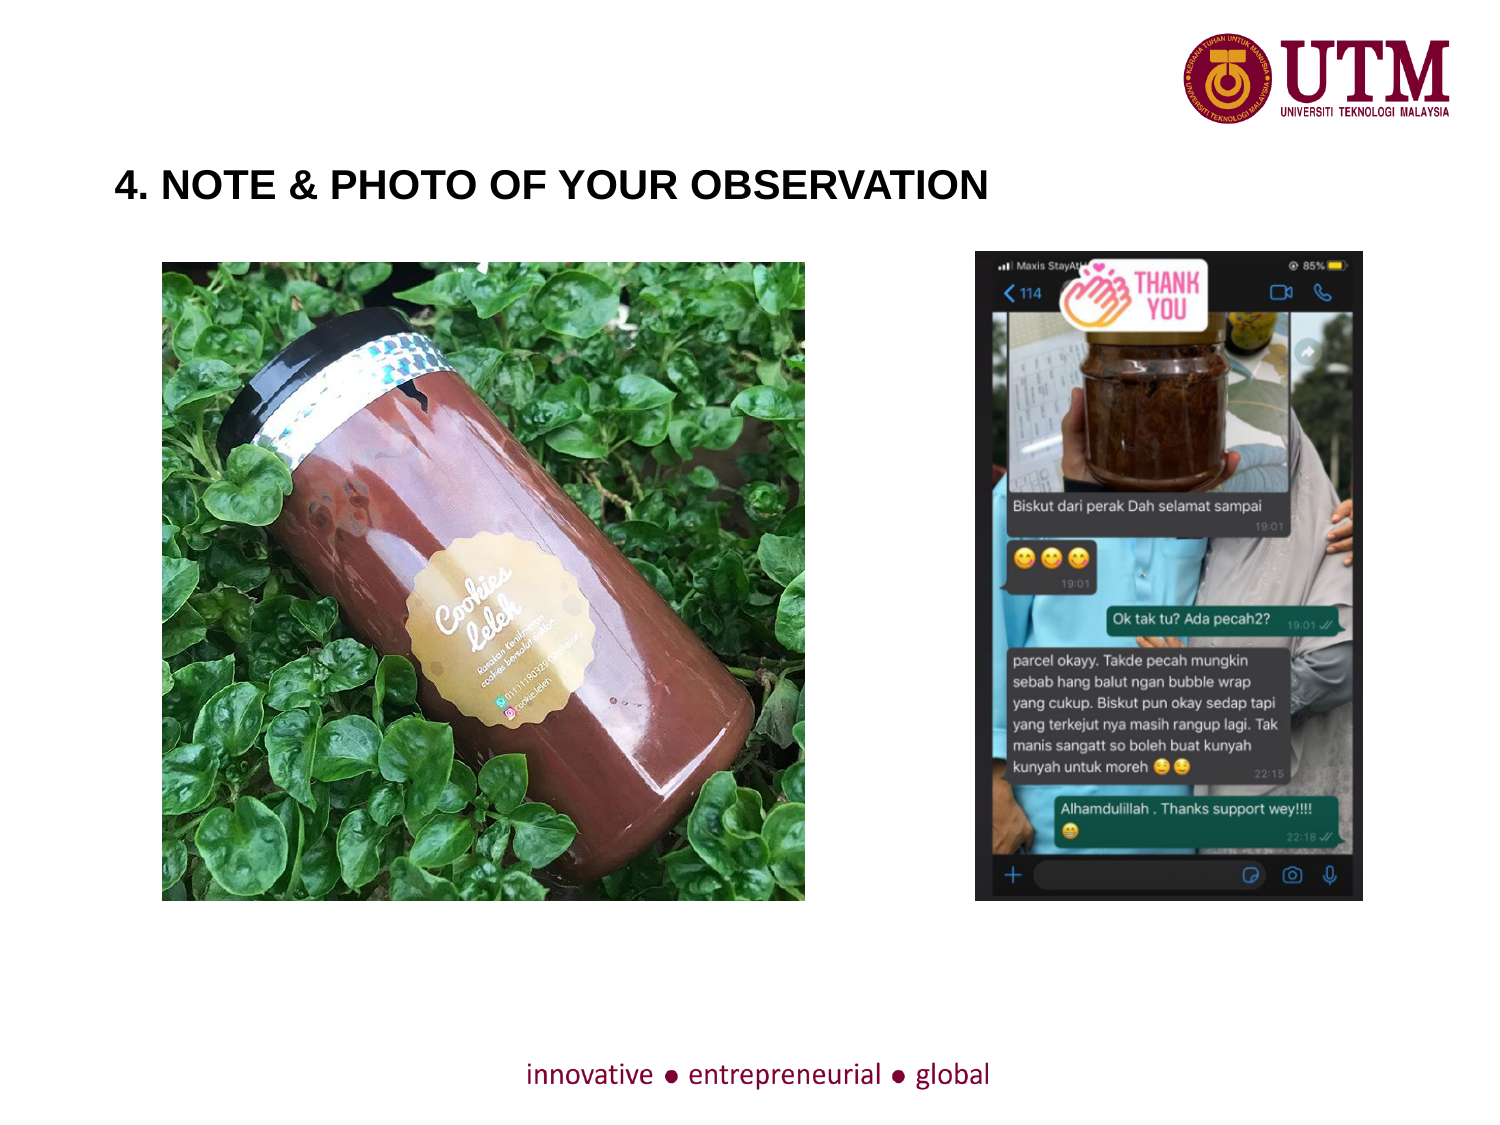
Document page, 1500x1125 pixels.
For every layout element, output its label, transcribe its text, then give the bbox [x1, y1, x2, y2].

picture [974, 251, 1363, 902]
picture [162, 262, 805, 902]
picture [490, 1058, 1046, 1091]
picture [1177, 30, 1459, 126]
text_box 4. NOTE & PHOTO OF YOUR OBSERVATION [99, 149, 1500, 215]
